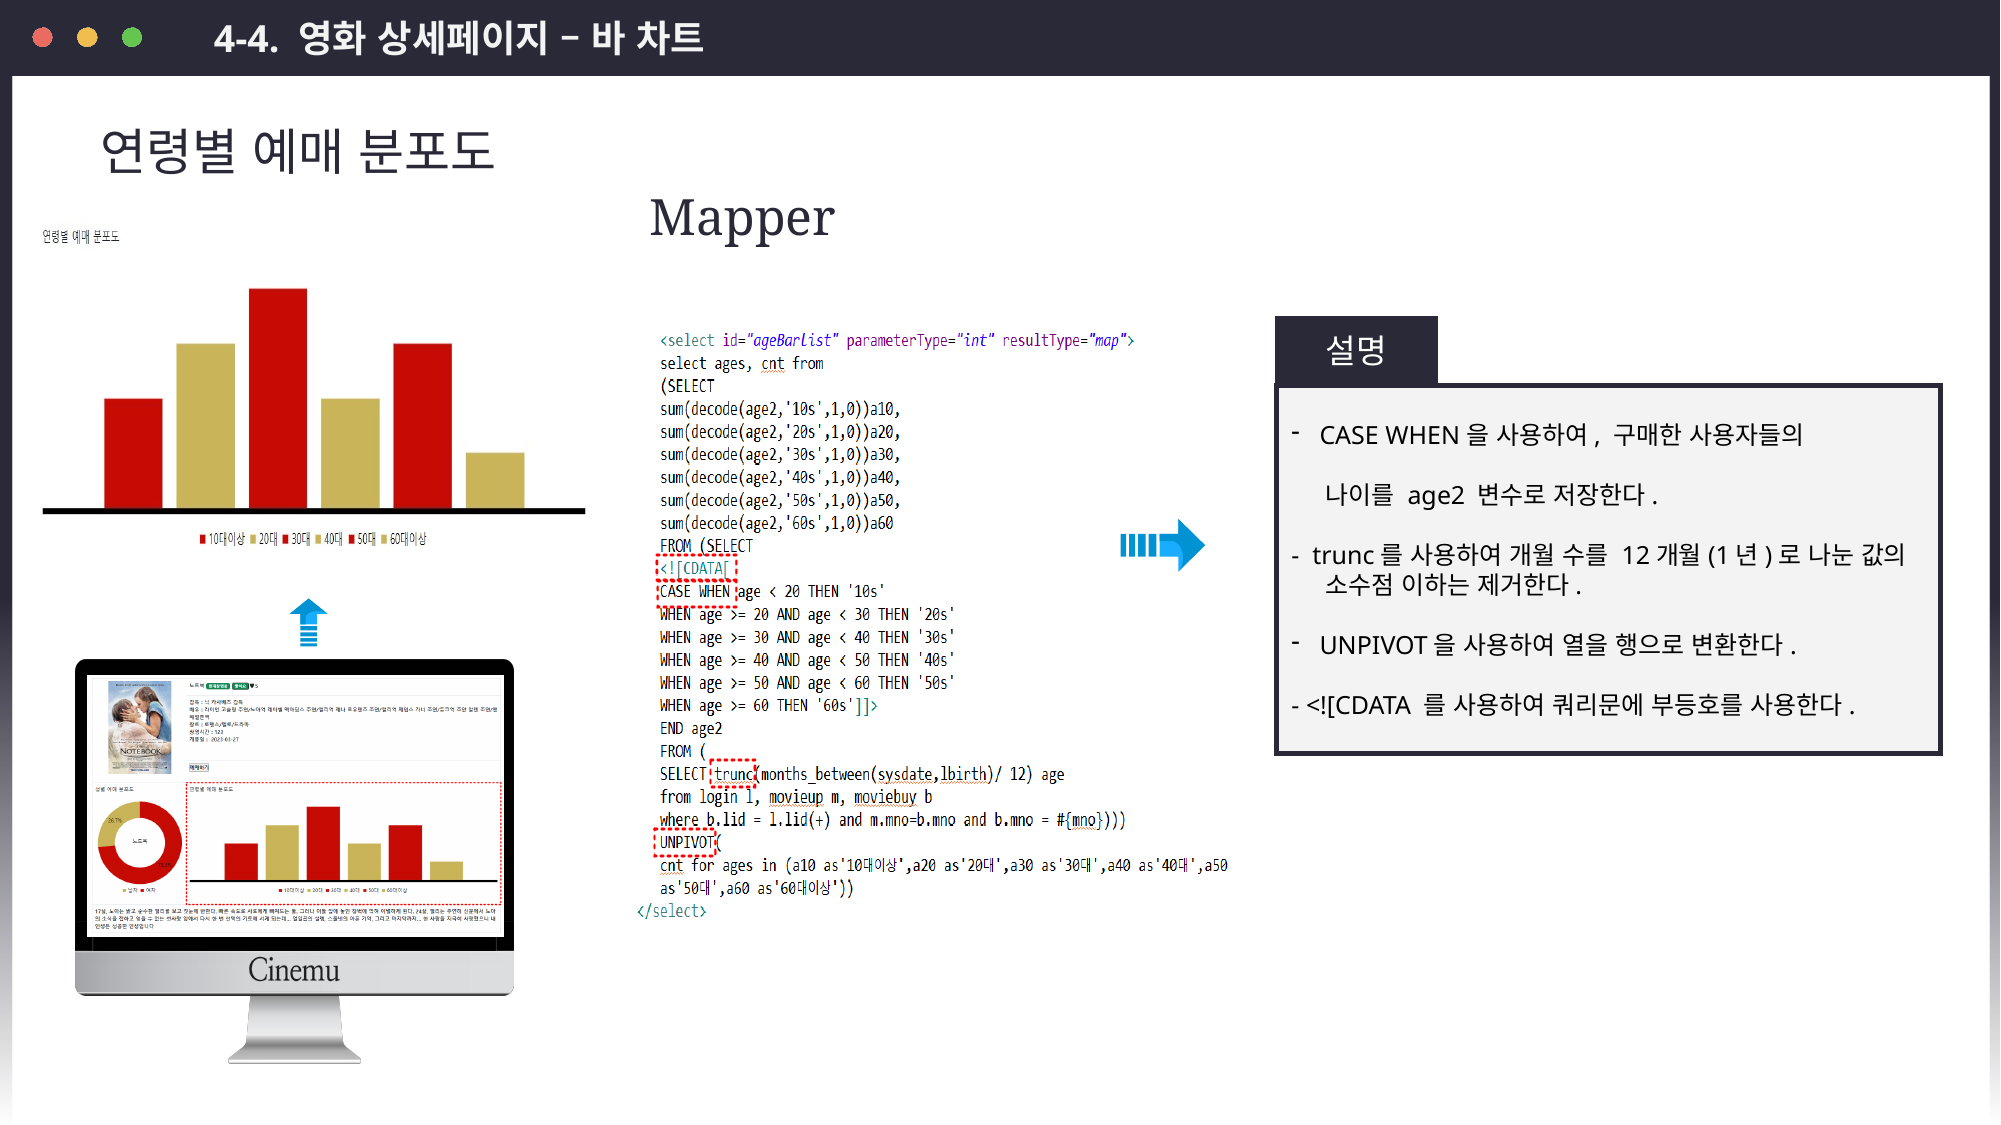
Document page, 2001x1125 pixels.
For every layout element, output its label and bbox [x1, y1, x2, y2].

text_box [0, 0, 2000, 1125]
text_box [75, 659, 514, 1064]
text_box [284, 603, 333, 642]
picture [87, 675, 504, 937]
text_box [1120, 518, 1206, 572]
picture [34, 219, 588, 567]
picture [627, 325, 1257, 937]
